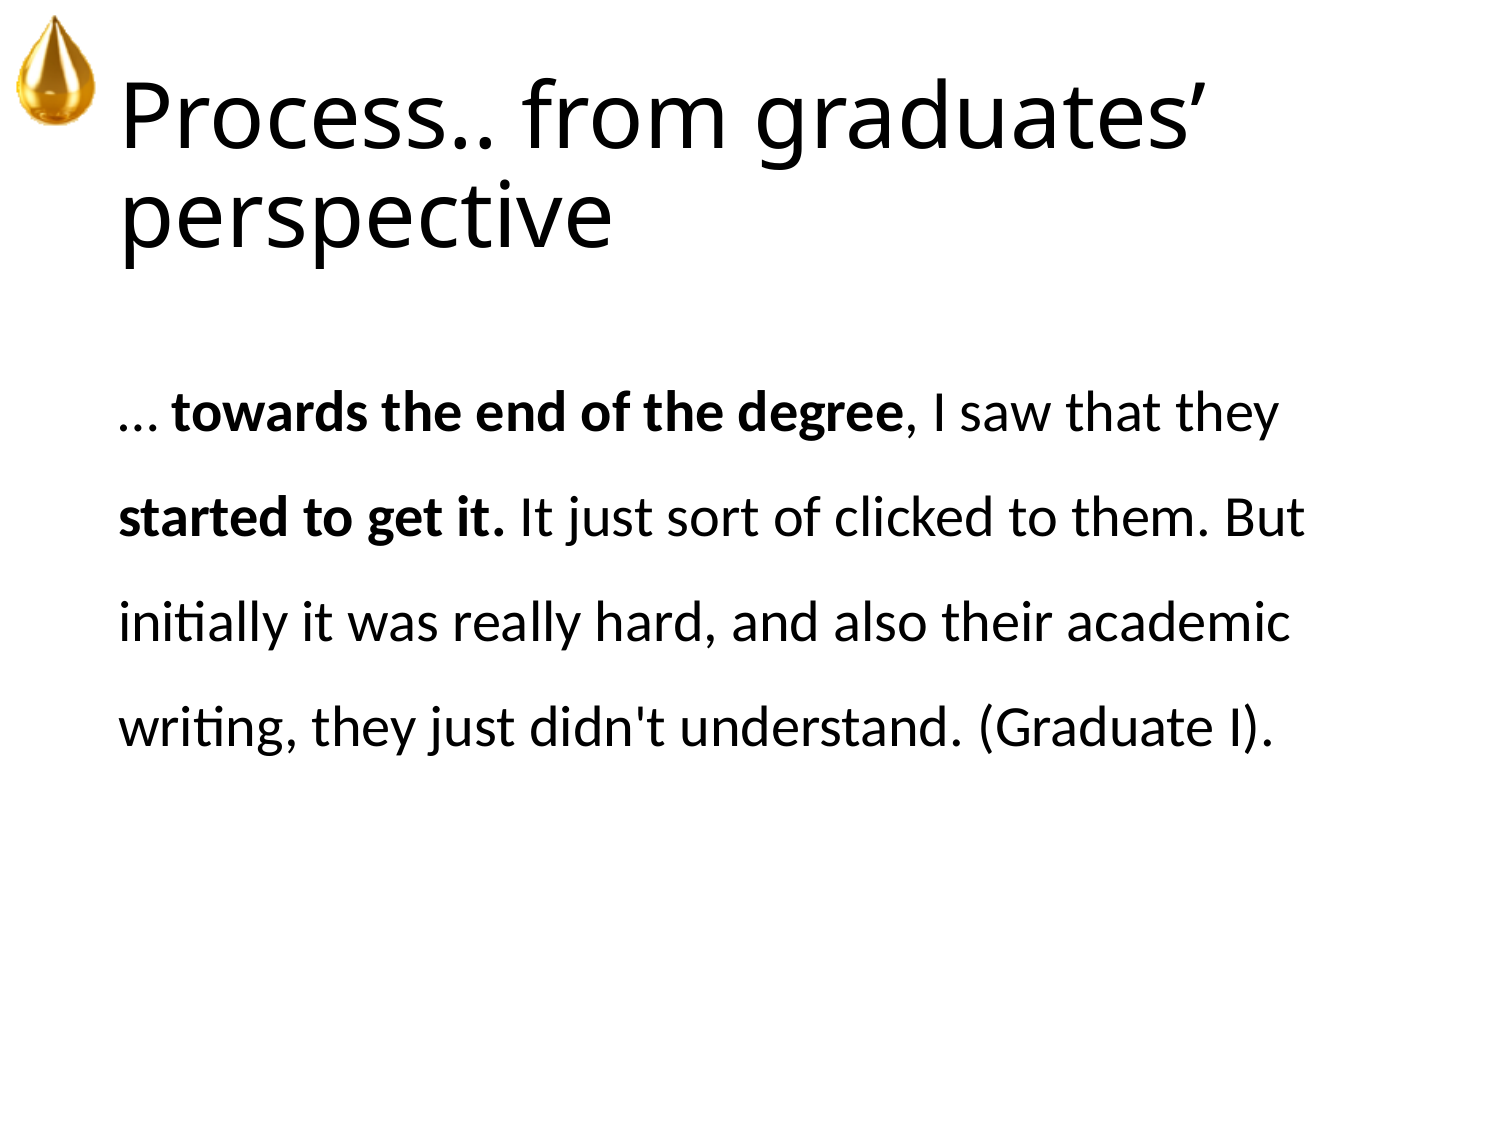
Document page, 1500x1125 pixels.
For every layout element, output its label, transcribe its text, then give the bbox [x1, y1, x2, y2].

picture [12, 14, 99, 129]
list … towards the end of the degree, I saw that they started to get it. It just sort of clicked to them. But initially it was really hard, and also their academic writing, they just didn't understand. (Graduate I). [103, 330, 1397, 1045]
title Process.. from graduates’ perspective [103, 59, 1397, 278]
